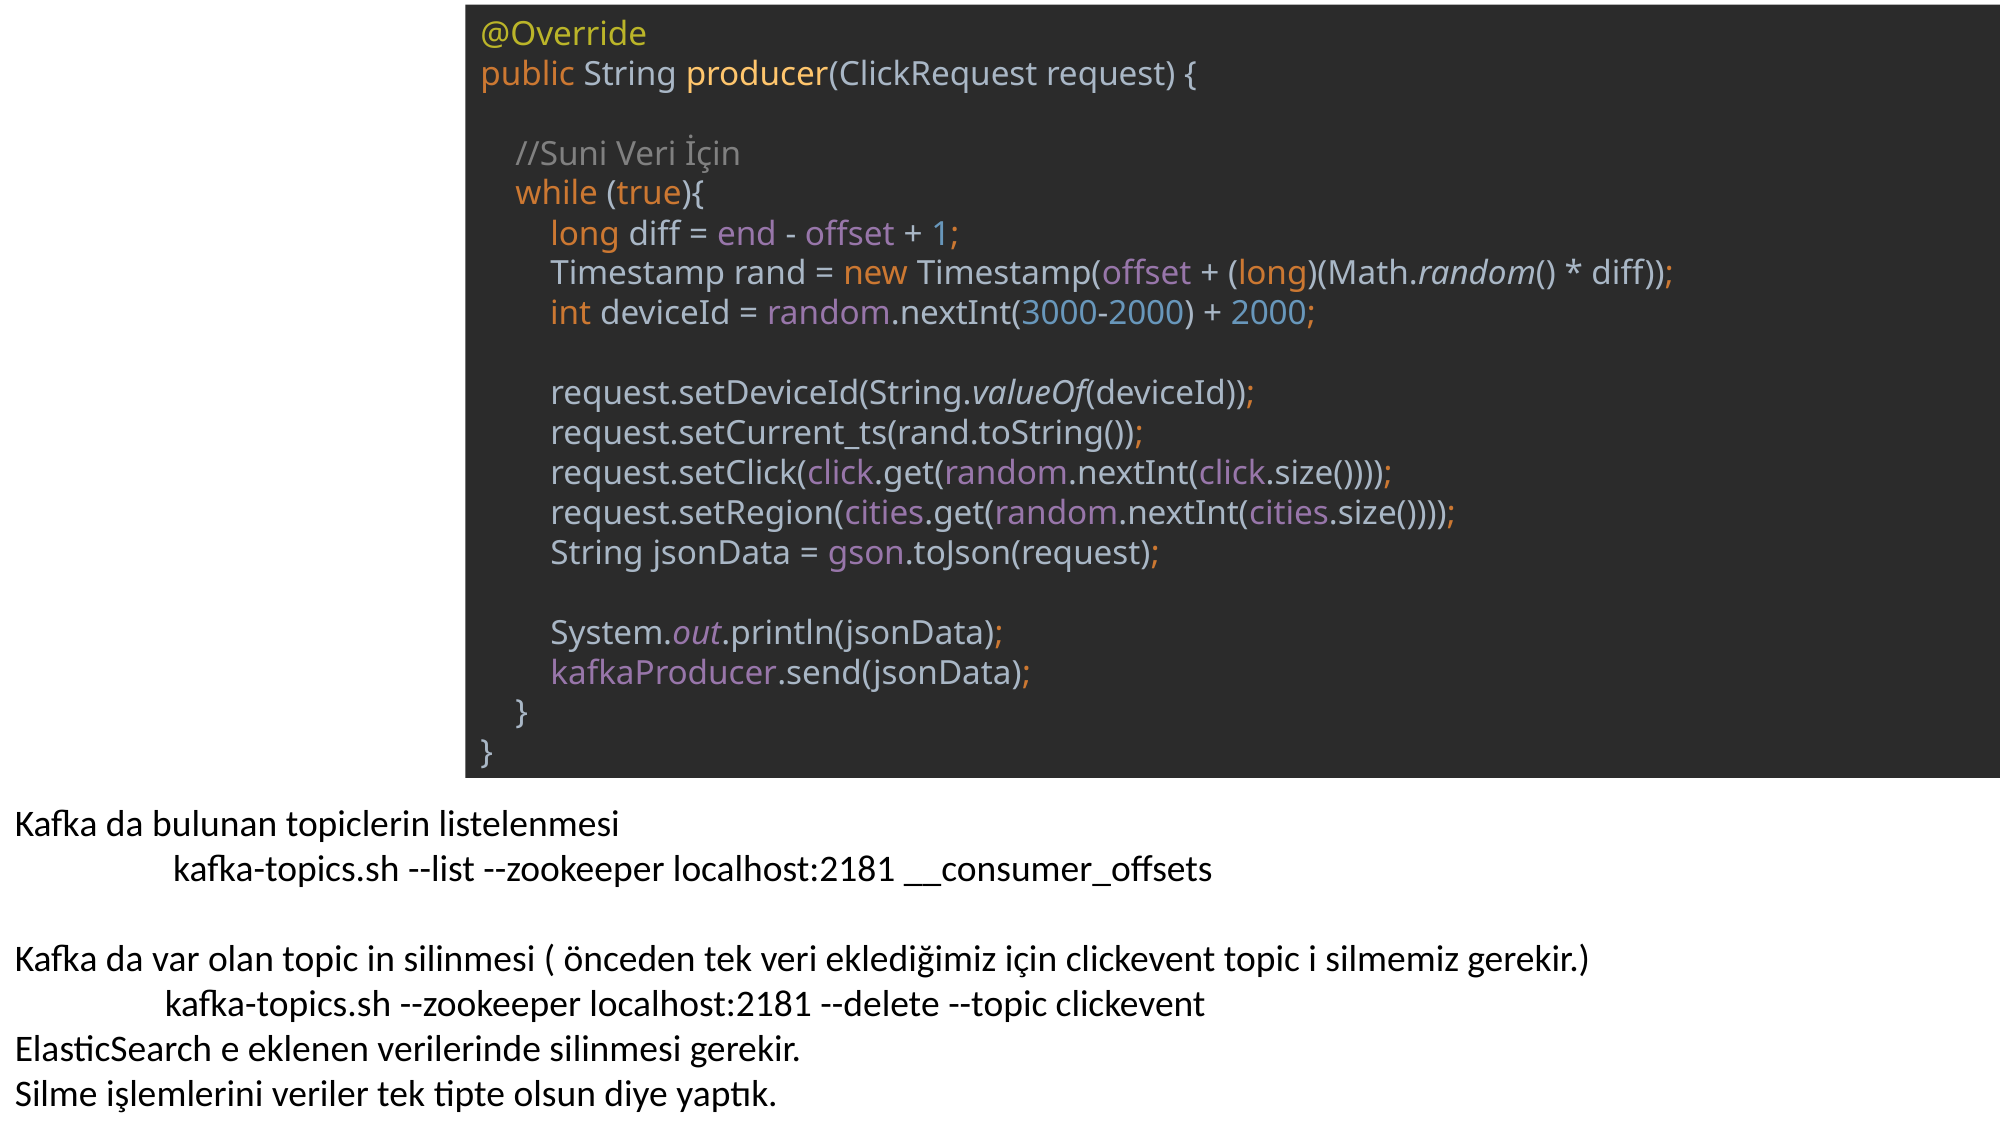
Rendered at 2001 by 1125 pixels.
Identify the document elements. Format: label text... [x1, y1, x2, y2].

text_box @Override public String producer(ClickRequest request) { //Suni Veri İçin while (true){ long diff = end - offset + 1; Timestamp rand = new Timestamp(offset + (long)(Math.random() * diff)); int deviceId = random.nextInt(3000-2000) + 2000; request.setDeviceId(String.valueOf(deviceId)); request.setCurrent_ts(rand.toString()); request.setClick(click.get(random.nextInt(click.size()))); request.setRegion(cities.get(random.nextInt(cities.size()))); String jsonData = gson.toJson(request); System.out.println(jsonData); kafkaProducer.send(jsonData); } } [465, 4, 2000, 778]
text_box Kafka da bulunan topiclerin listelenmesi kafka-topics.sh --list --zookeeper localhost:2181 __consumer_offsets Kafka da var olan topic in silinmesi ( önceden tek veri eklediğimiz için clickevent topic i silmemiz gerekir.) kafka-topics.sh --zookeeper localhost:2181 --delete --topic clickevent ElasticSearch e eklenen verilerinde silinmesi gerekir. Silme işlemlerini veriler tek tipte olsun diye yaptık. [0, 791, 1925, 1122]
